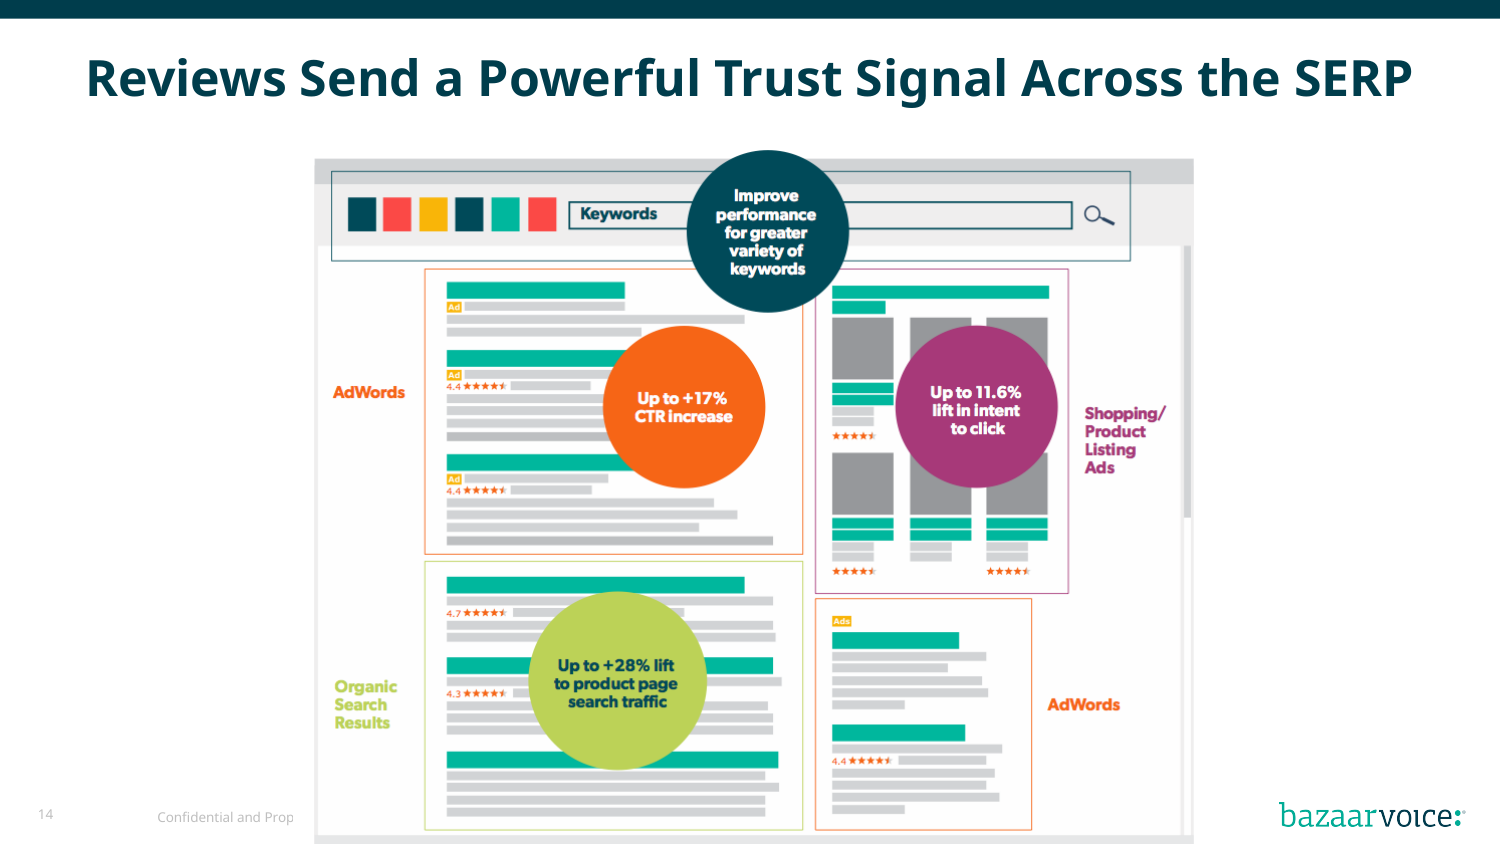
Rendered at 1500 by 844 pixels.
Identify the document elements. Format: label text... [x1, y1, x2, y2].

picture [1400, 812, 1408, 824]
picture [293, 139, 1218, 844]
title Reviews Send a Powerful Trust Signal Across the SERP [0, 0, 1500, 114]
picture [1279, 802, 1466, 827]
